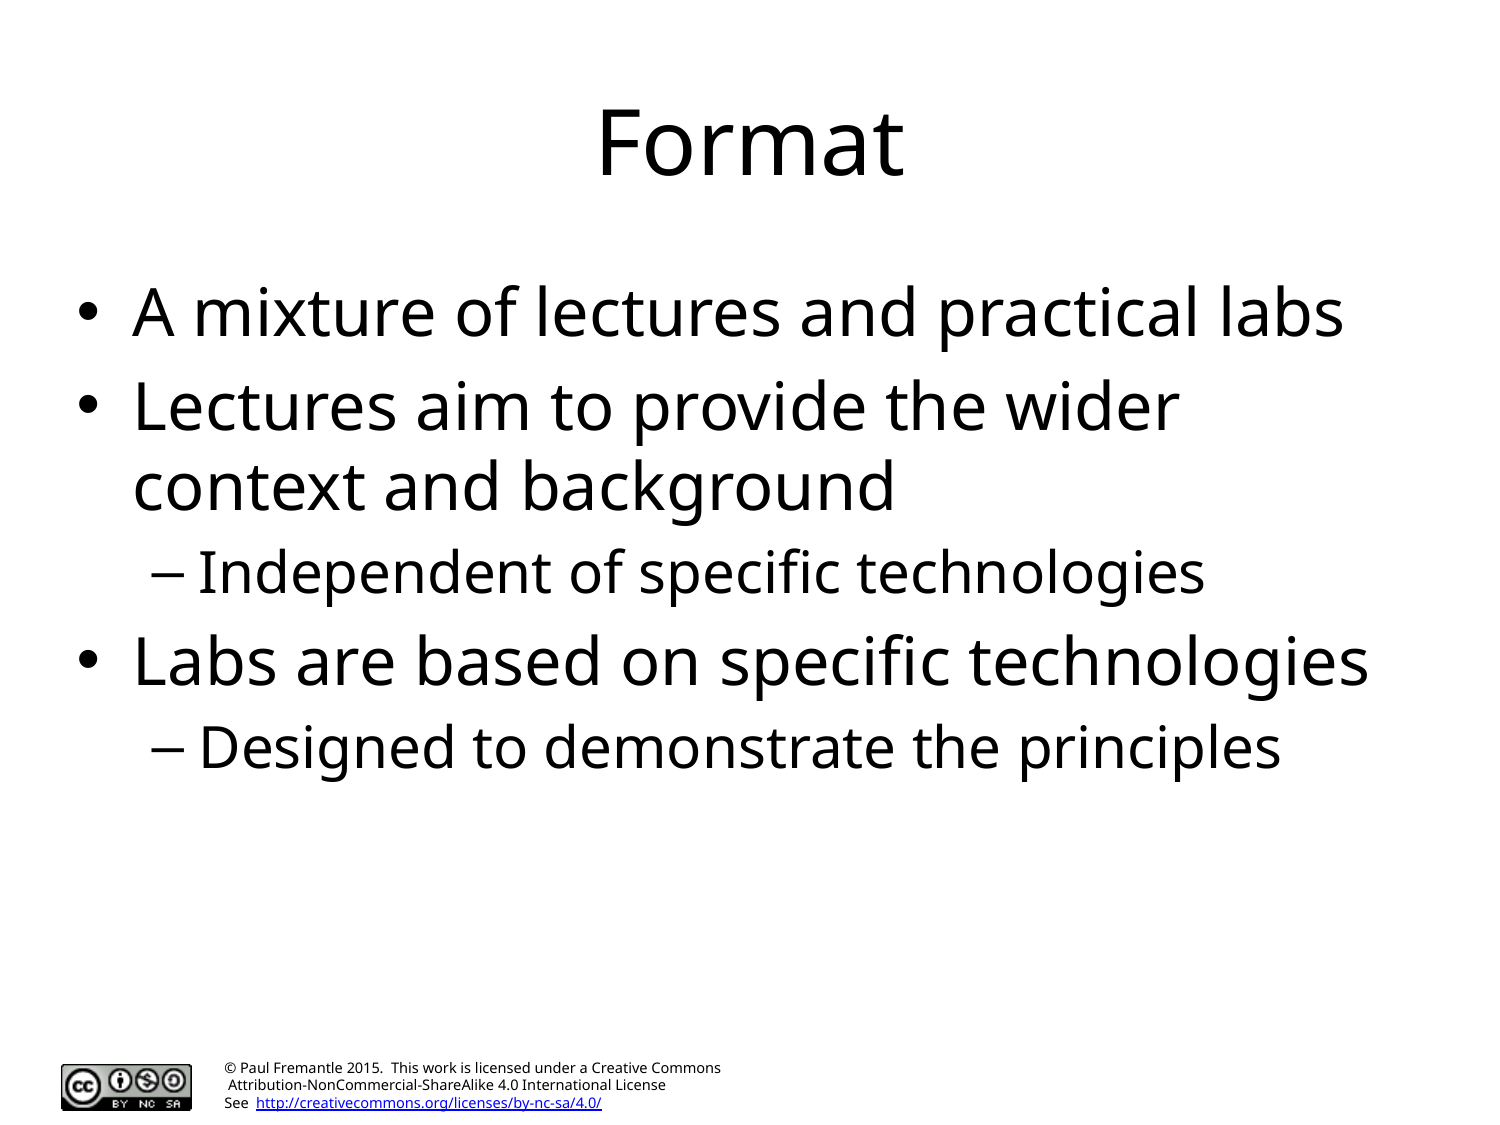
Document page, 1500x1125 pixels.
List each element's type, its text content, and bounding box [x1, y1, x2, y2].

title Format [75, 45, 1425, 233]
list A mixture of lectures and practical labs Lectures aim to provide the wider context and background Independent of specific technologies Labs are based on specific technologies Designed to demonstrate the principles [61, 262, 1412, 1005]
picture [61, 1064, 192, 1111]
